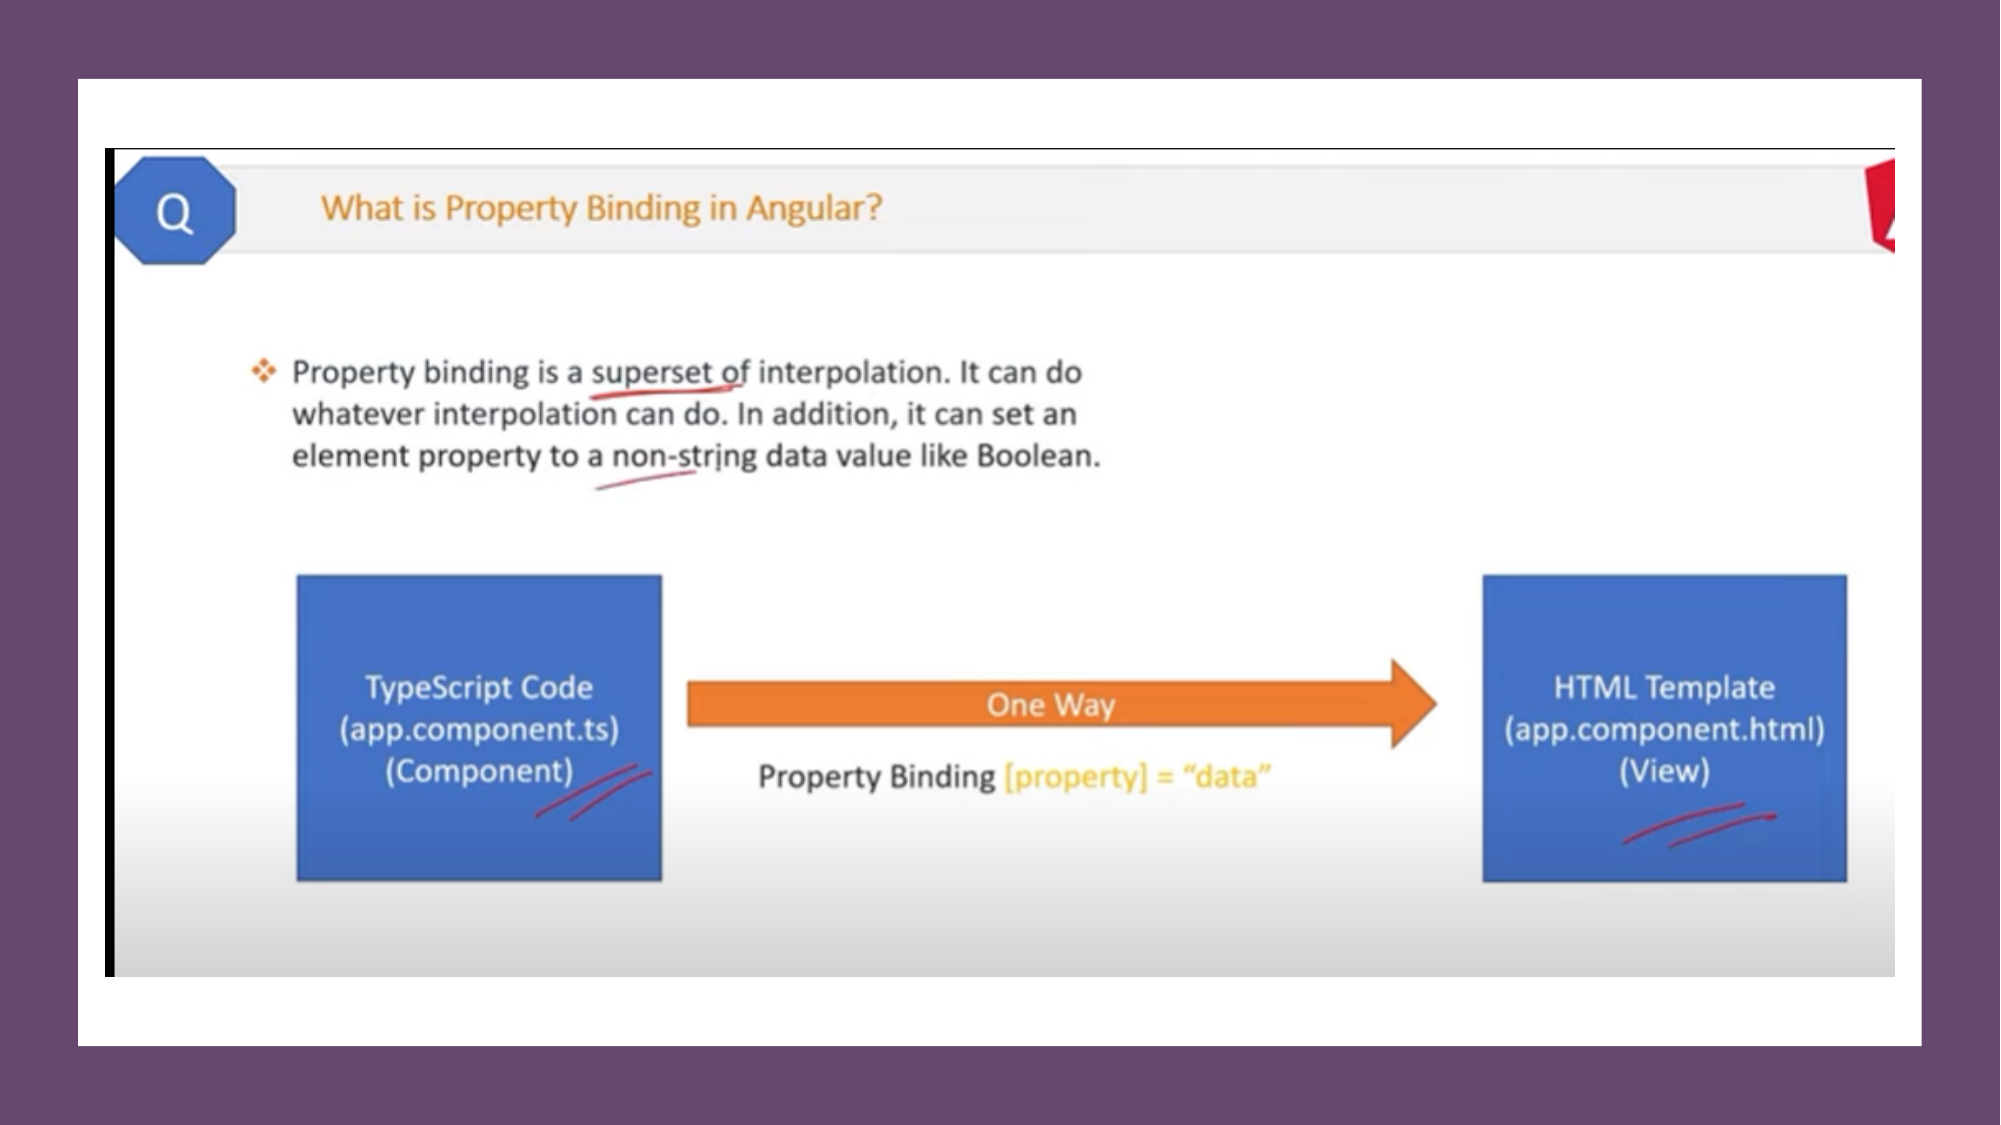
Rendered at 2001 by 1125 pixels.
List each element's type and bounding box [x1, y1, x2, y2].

text_box [0, 0, 2000, 1125]
text_box [77, 78, 1923, 1047]
picture [105, 148, 1895, 977]
